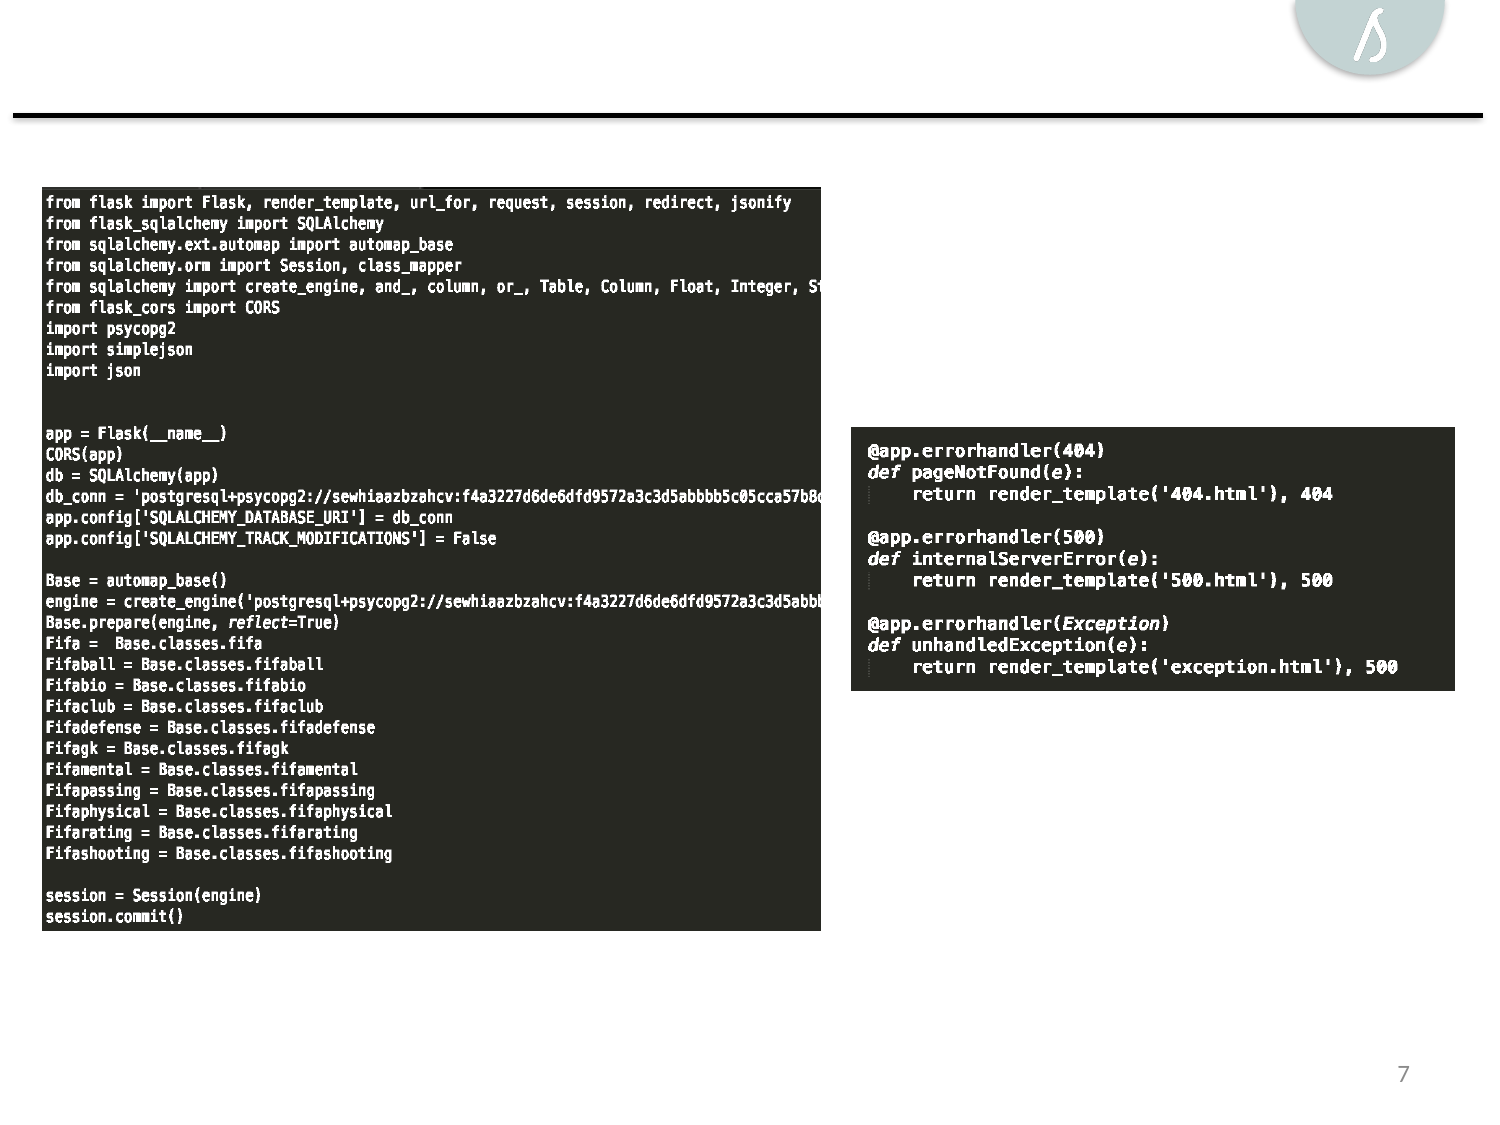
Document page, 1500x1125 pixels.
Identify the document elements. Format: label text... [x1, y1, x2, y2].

picture [851, 426, 1455, 692]
picture [42, 187, 821, 931]
slide_number 6 [1074, 1042, 1425, 1103]
